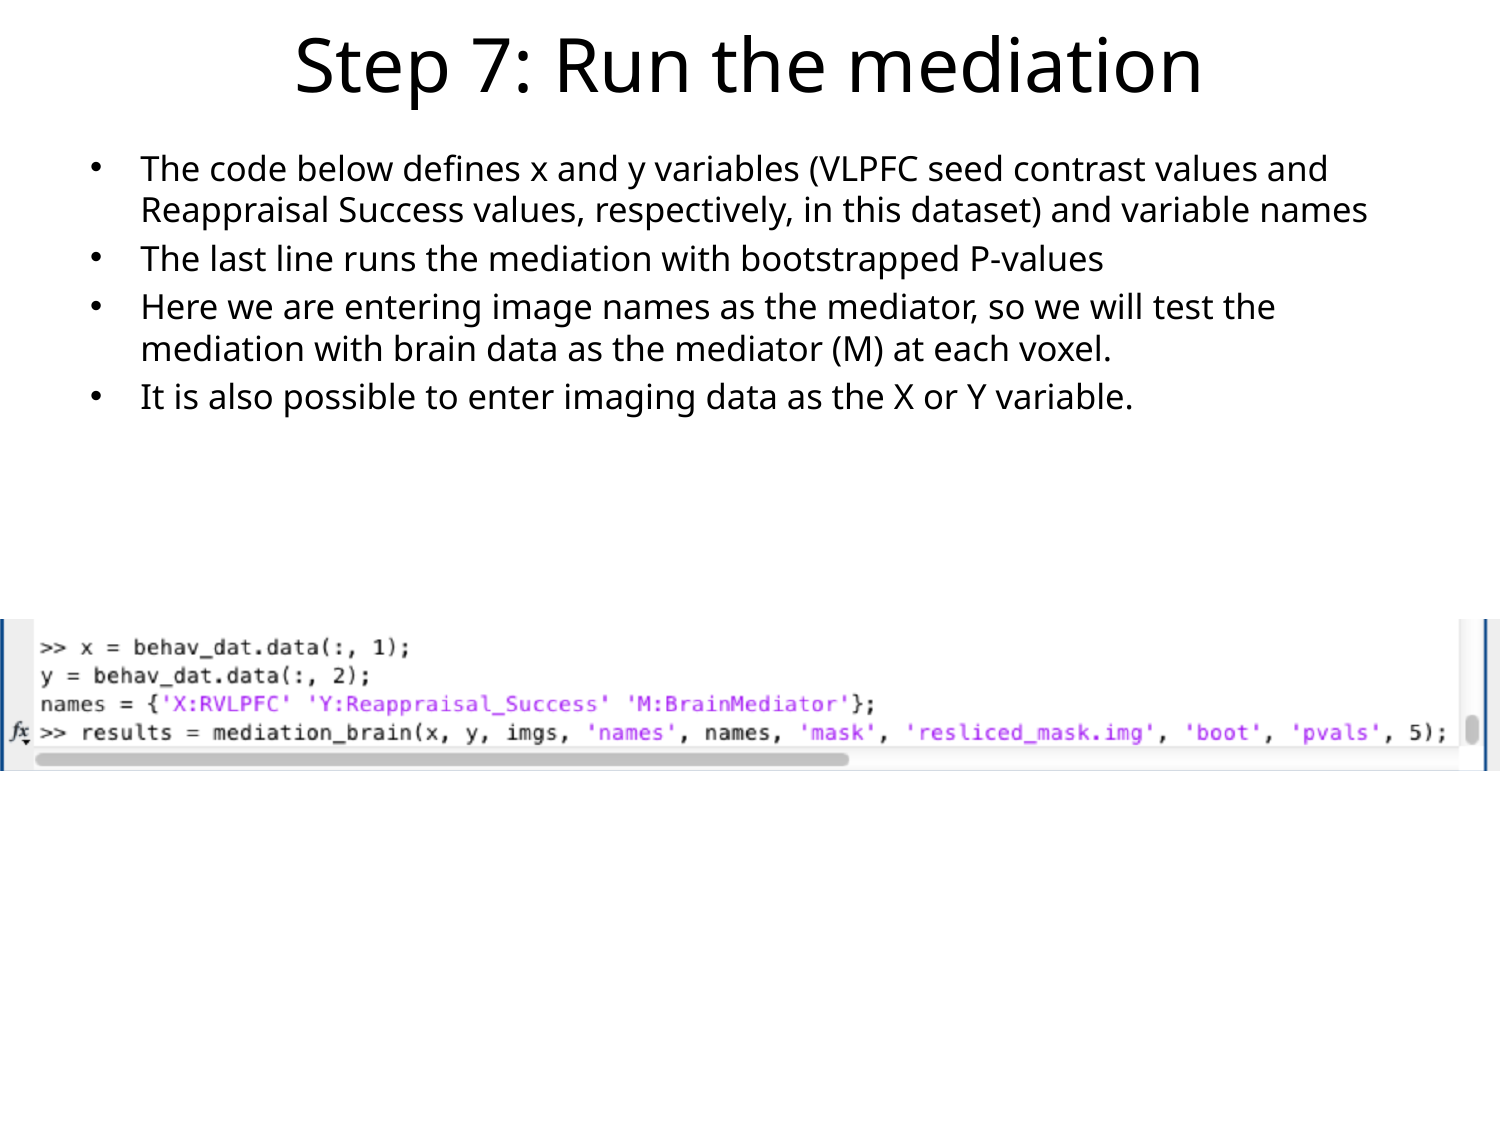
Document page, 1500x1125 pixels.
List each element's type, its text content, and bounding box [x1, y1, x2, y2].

title Step 7: Run the mediation [75, 0, 1425, 126]
list The code below defines x and y variables (VLPFC seed contrast values and Reappraisal Success values, respectively, in this dataset) and variable names The last line runs the mediation with bootstrapped P-values Here we are entering image names as the mediator, so we will test the mediation with brain data as the mediator (M) at each voxel. It is also possible to enter imaging data as the X or Y variable. [75, 138, 1425, 453]
picture [0, 619, 1500, 772]
